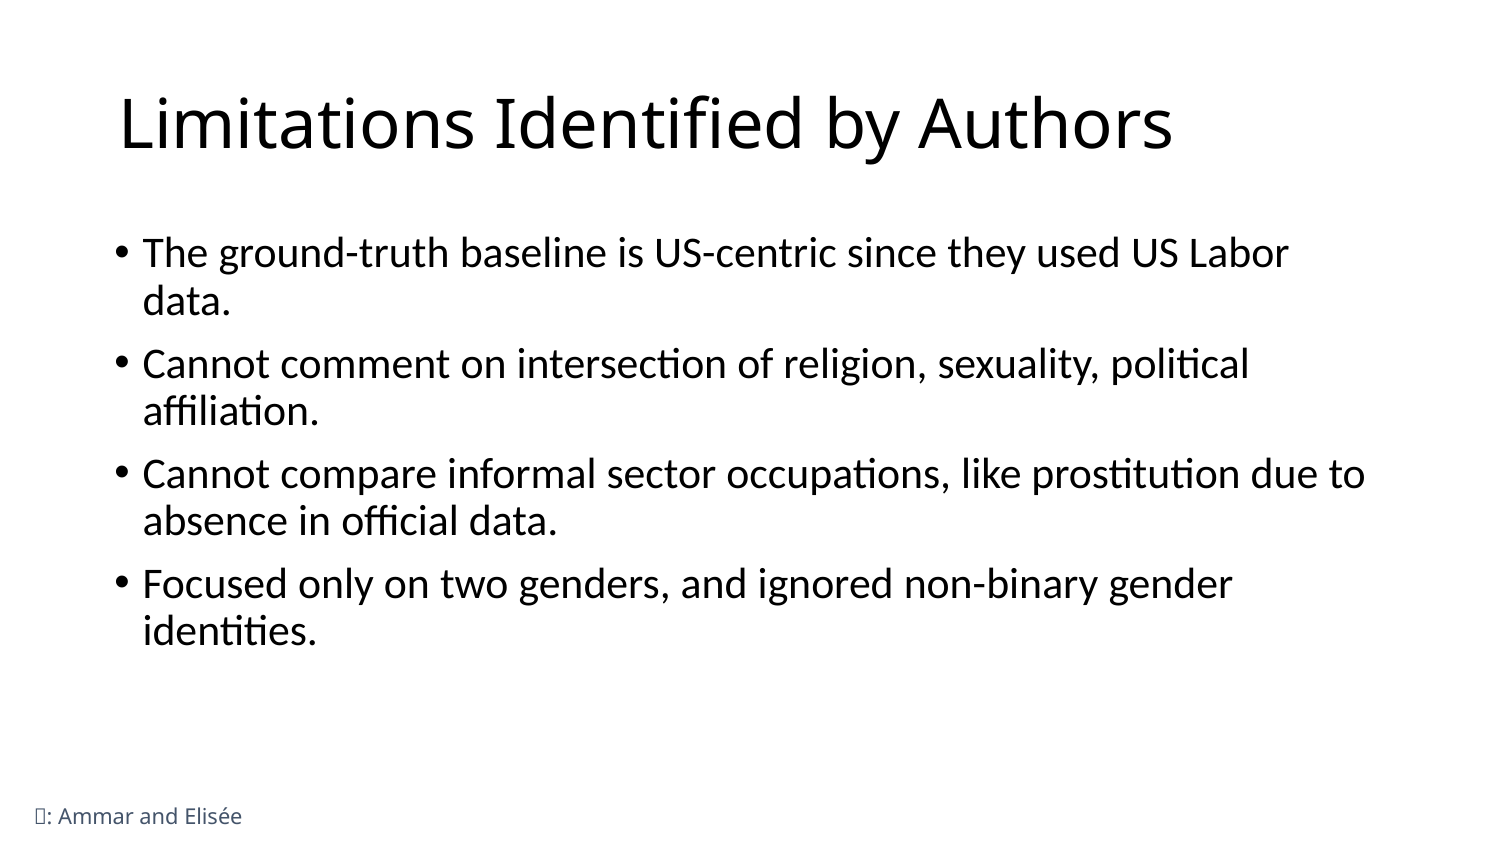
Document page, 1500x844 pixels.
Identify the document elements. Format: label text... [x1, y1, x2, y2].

text_box 🔎: Ammar and Elisée [0, 787, 388, 844]
list The ground-truth baseline is US-centric since they used US Labor data. Cannot comment on intersection of religion, sexuality, political affiliation. Cannot compare informal sector occupations, like prostitution due to absence in official data. Focused only on two genders, and ignored non-binary gender identities. [103, 224, 1397, 760]
title Limitations Identified by Authors [103, 44, 1397, 208]
